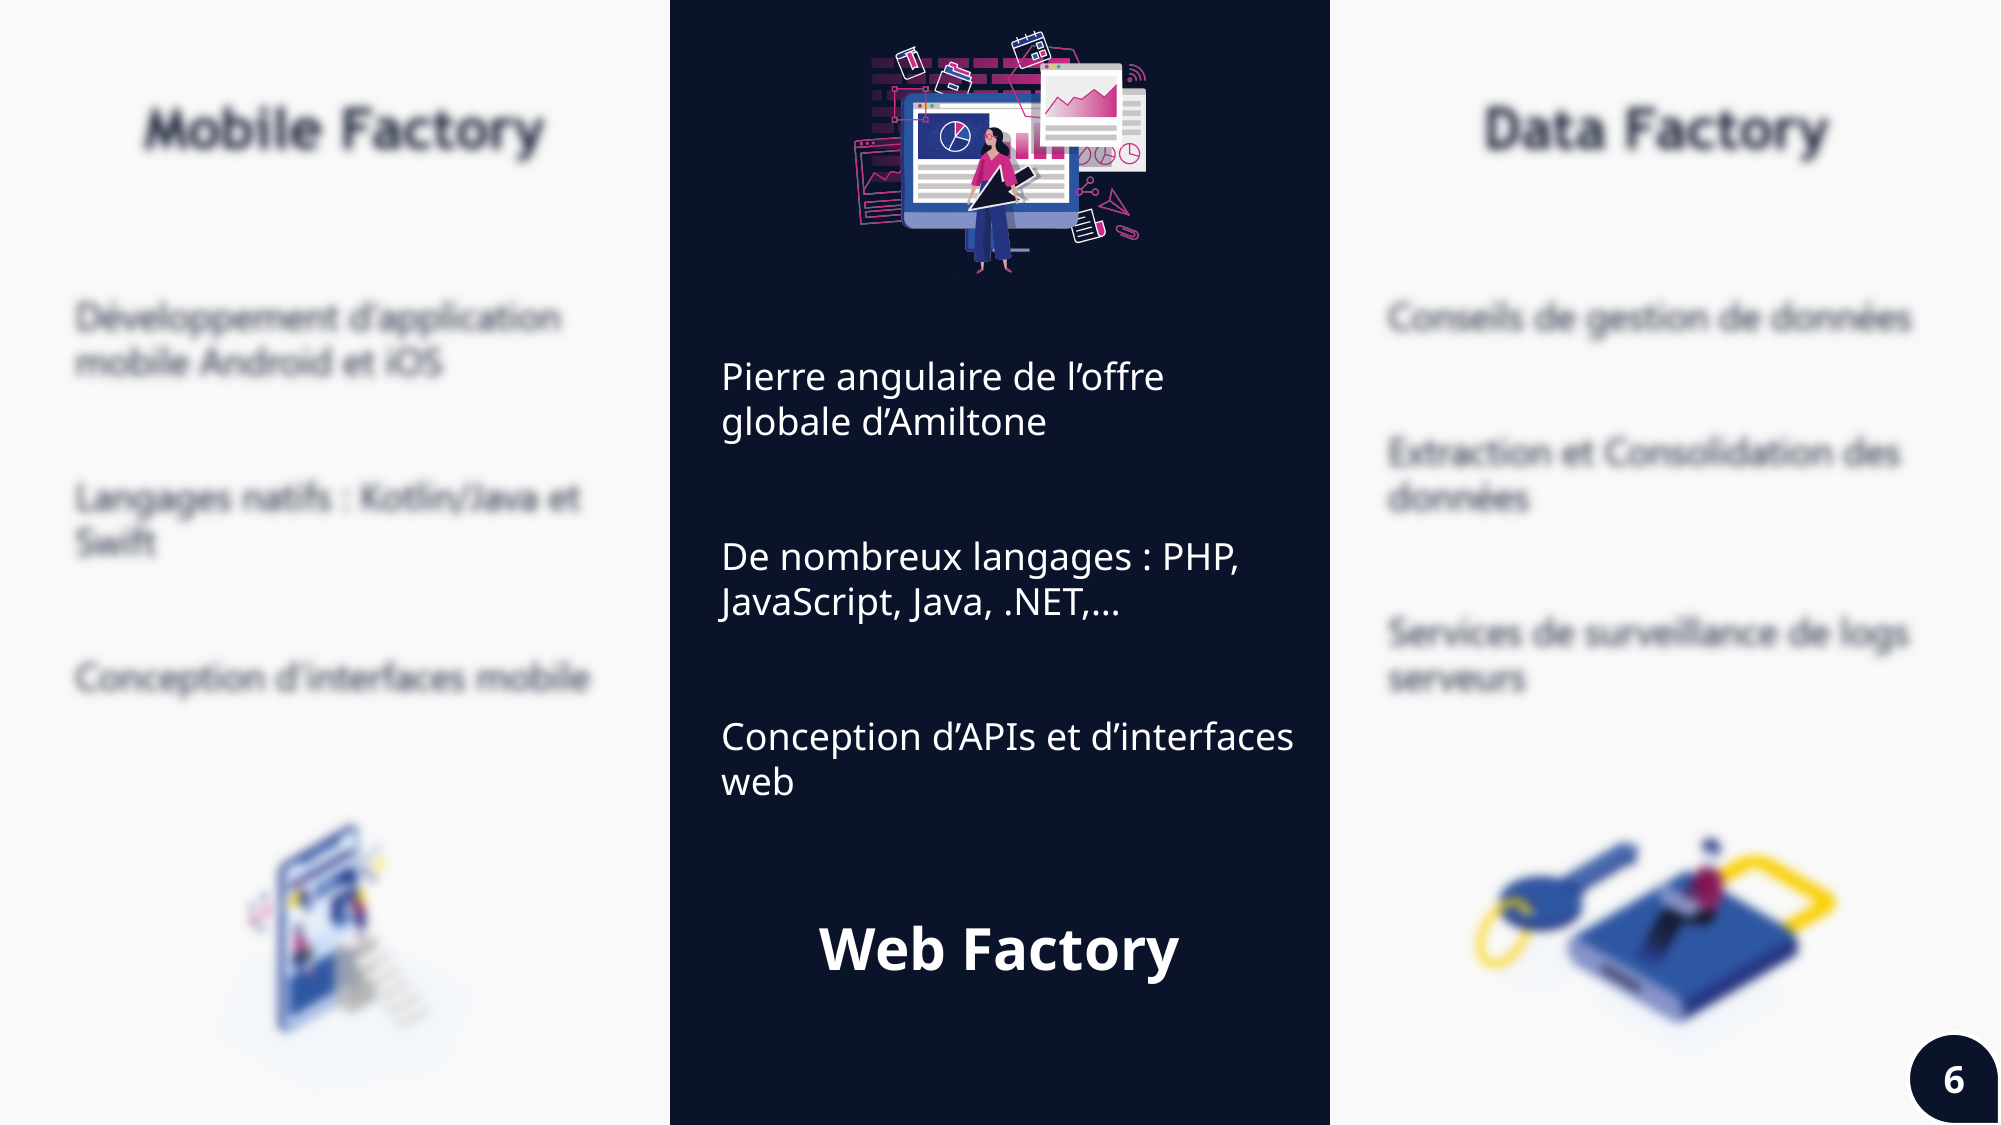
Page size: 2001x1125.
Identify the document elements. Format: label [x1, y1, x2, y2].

text_box [670, 0, 1330, 1125]
picture [1330, 0, 2000, 1125]
text_box [1907, 1032, 2000, 1125]
picture [0, 0, 670, 1125]
